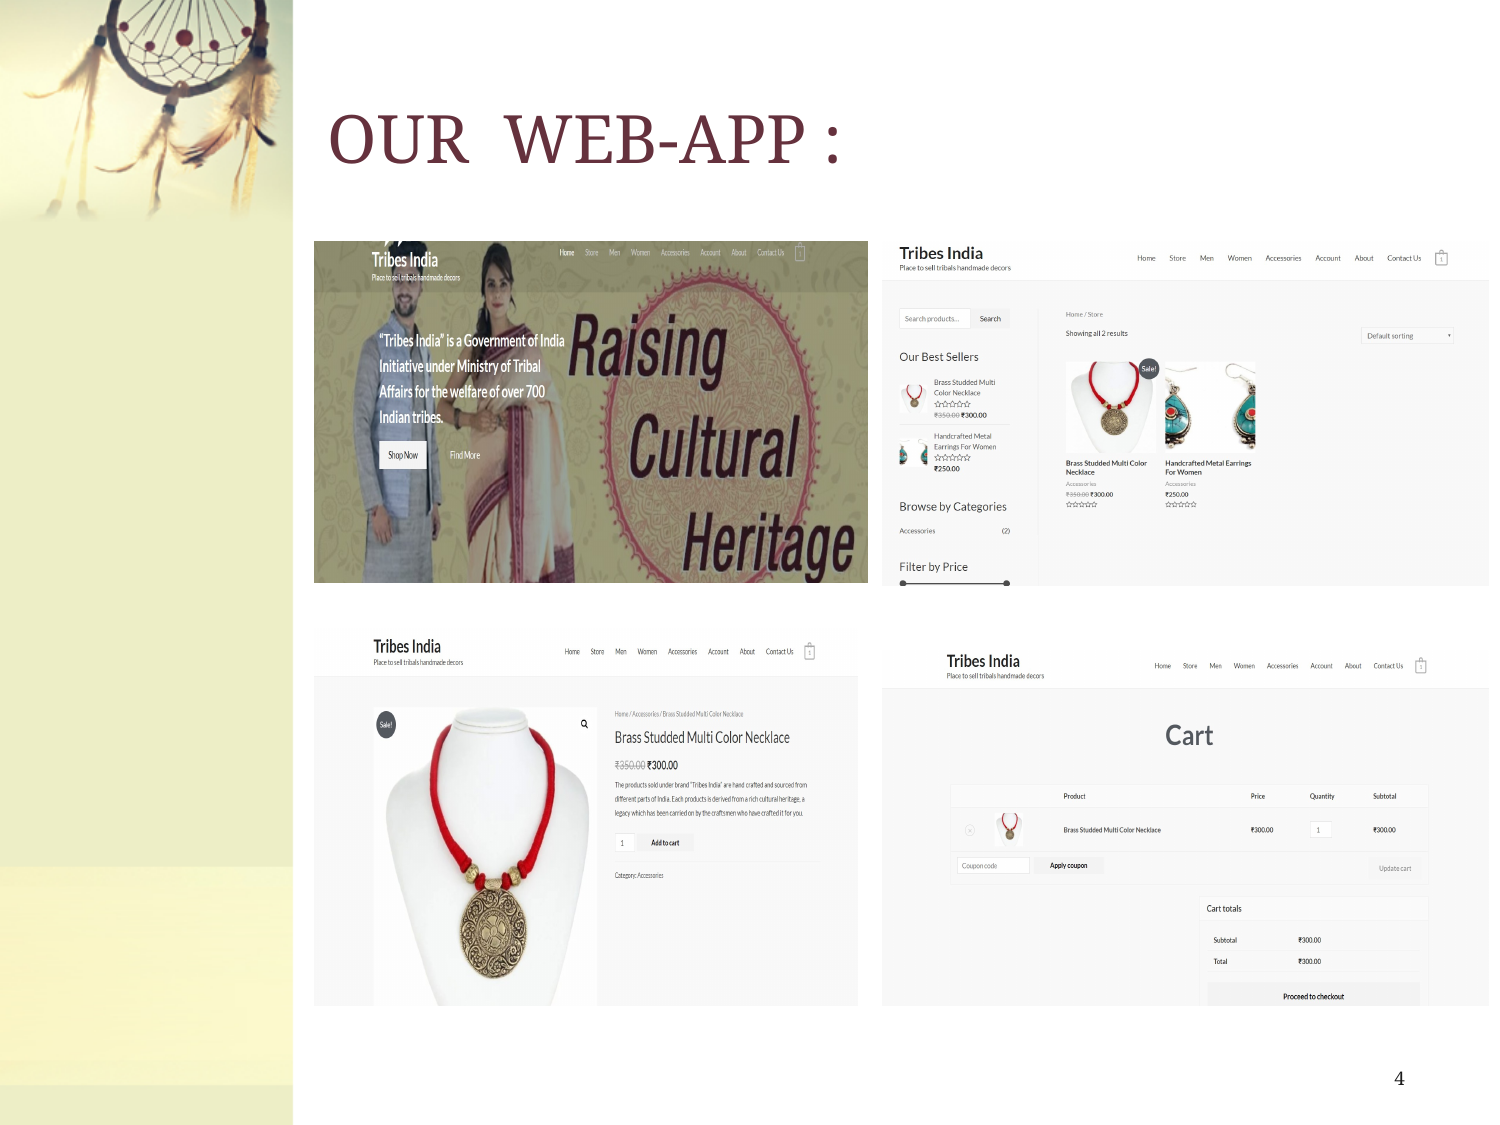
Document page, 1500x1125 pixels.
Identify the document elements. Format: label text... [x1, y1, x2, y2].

title OUR WEB-APP : [312, 42, 1424, 231]
picture [0, 0, 1500, 1125]
slide_number 4 [1074, 1058, 1425, 1103]
